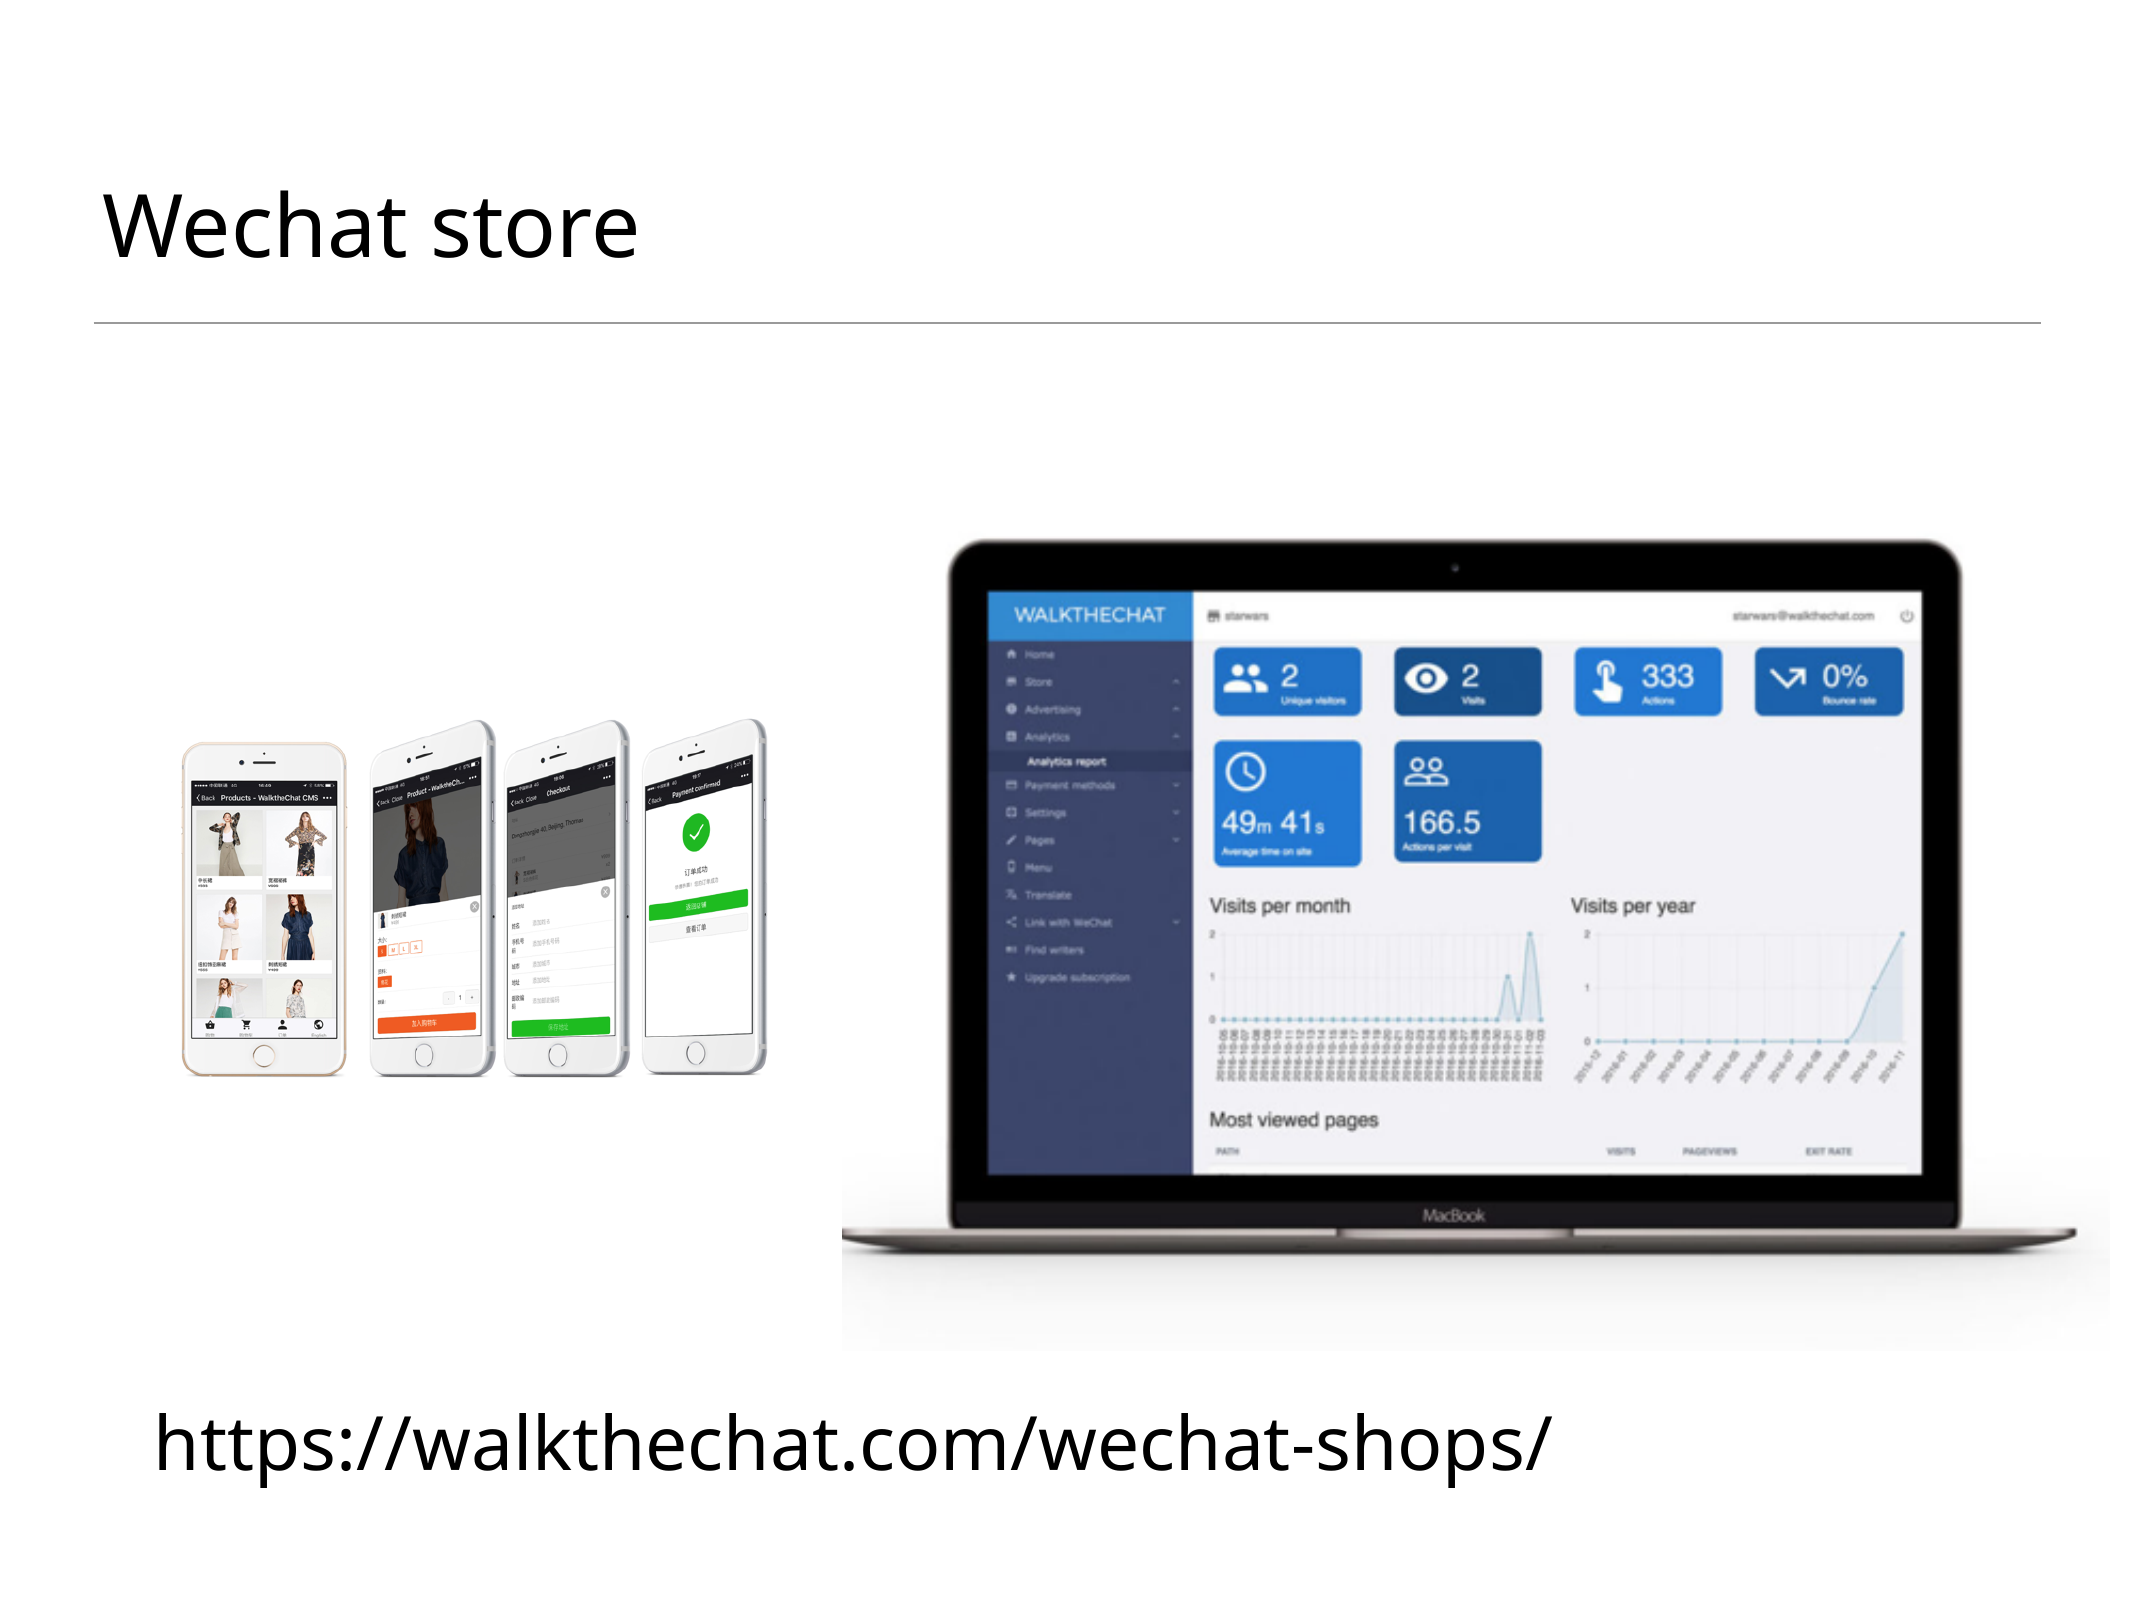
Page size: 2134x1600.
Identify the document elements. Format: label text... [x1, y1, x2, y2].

picture [841, 471, 2110, 1352]
picture [148, 702, 816, 1120]
text_box https://walkthechat.com/wechat-shops/ [145, 1387, 1563, 1494]
title Wechat store [93, 53, 2041, 284]
